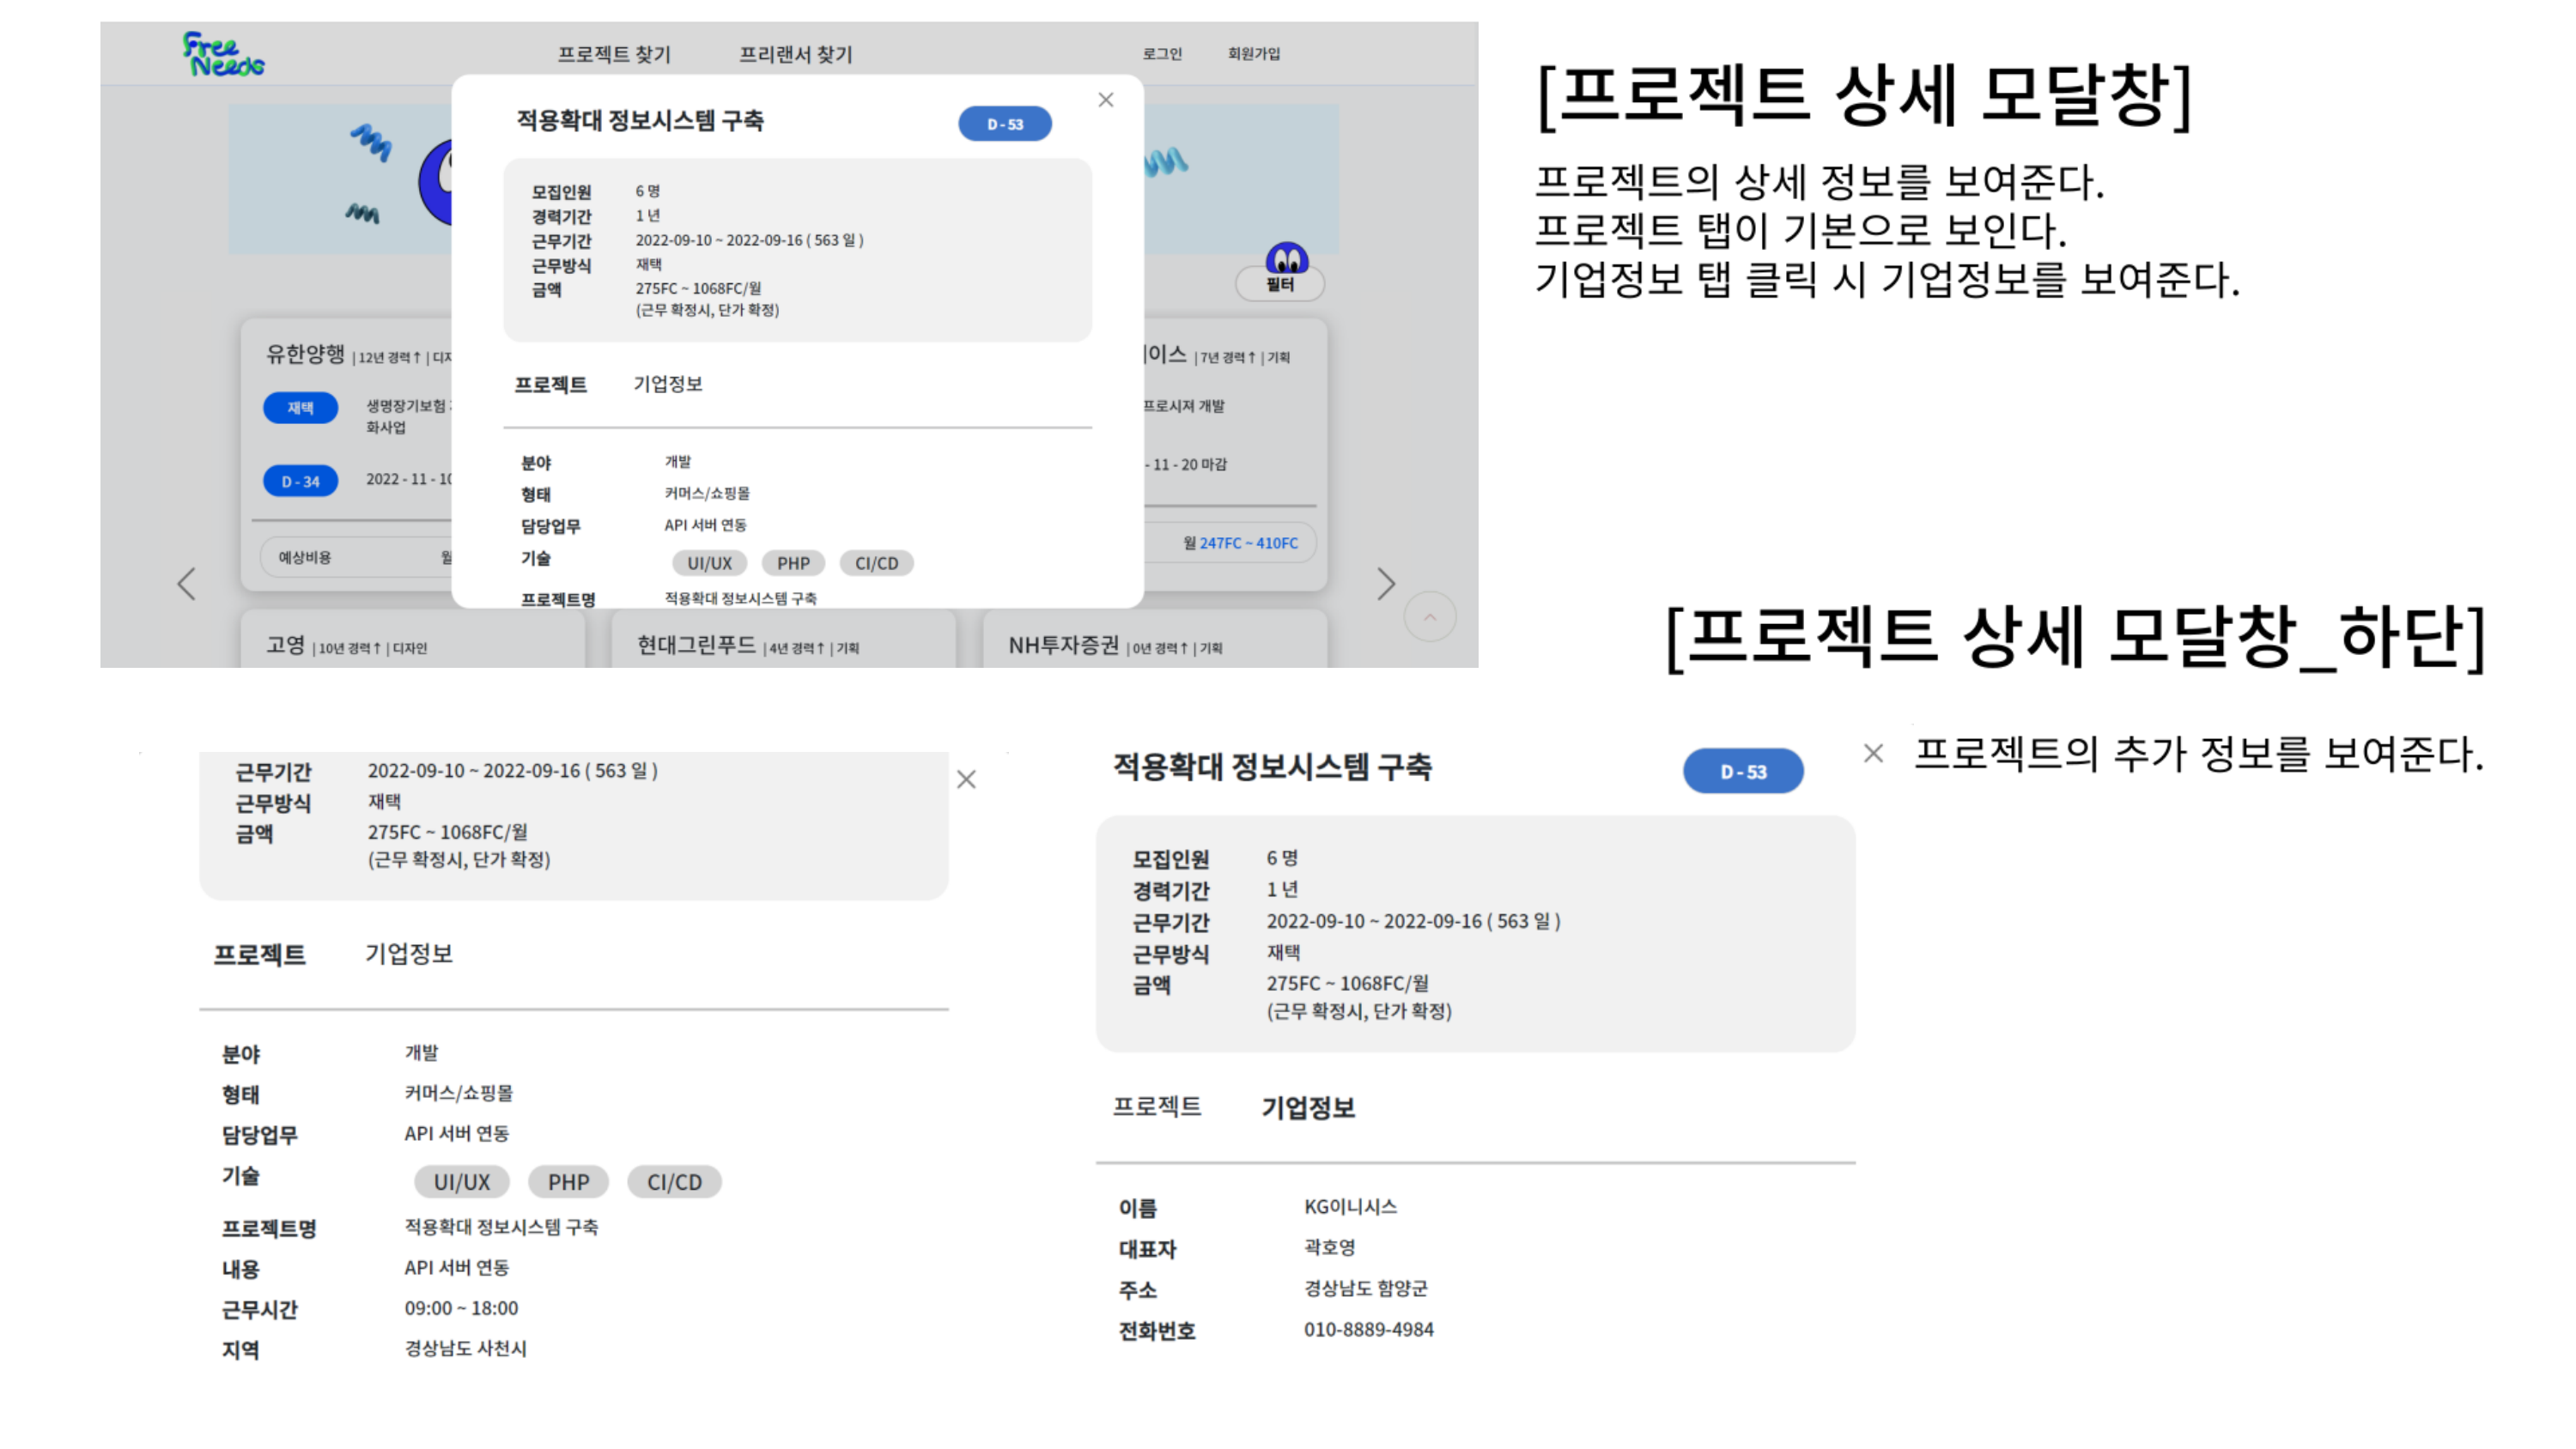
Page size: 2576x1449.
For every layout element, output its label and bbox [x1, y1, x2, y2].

text_box [1043, 724, 1914, 1404]
text_box [100, 21, 1479, 669]
picture [1906, 718, 2503, 793]
picture [1650, 573, 2516, 705]
text_box [138, 752, 1009, 1418]
picture [1523, 33, 2259, 330]
